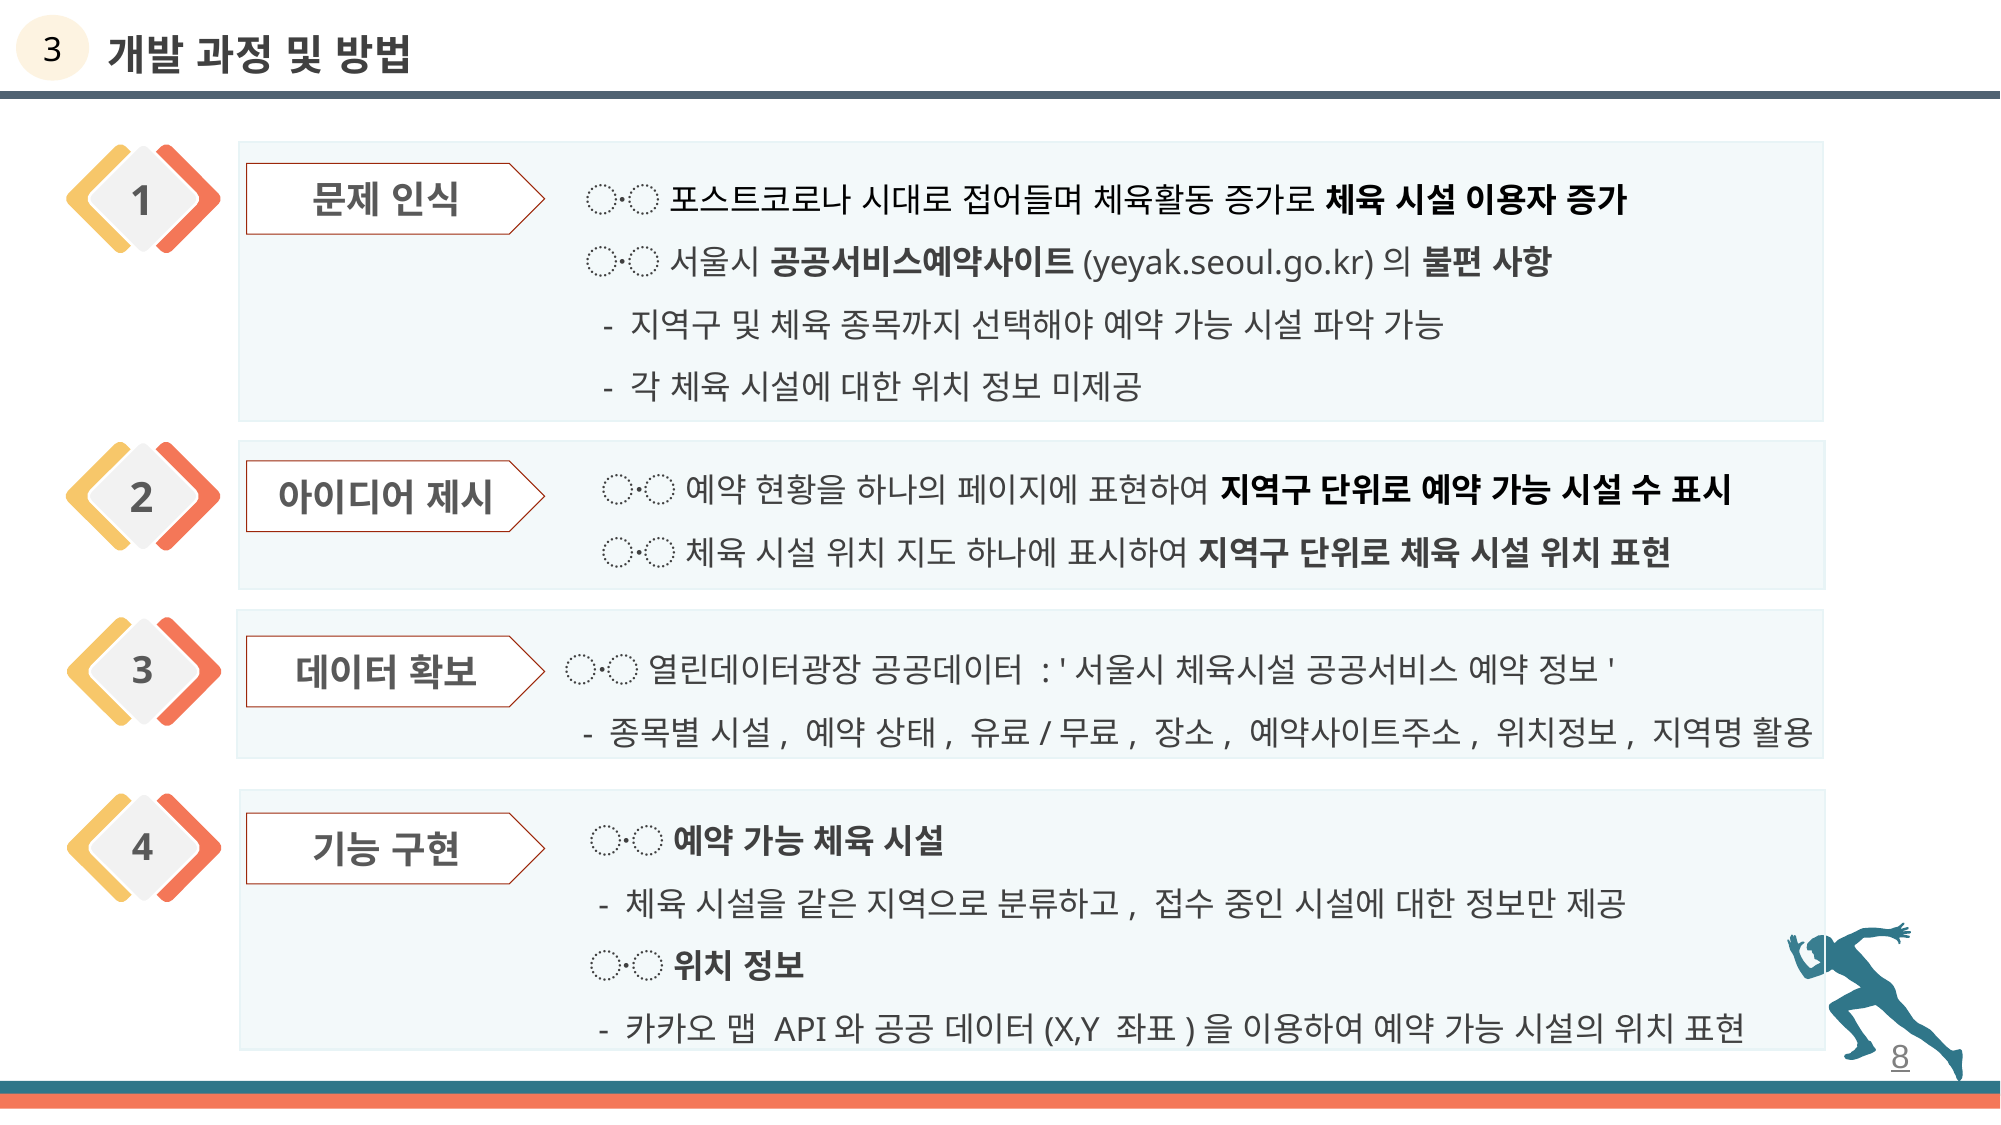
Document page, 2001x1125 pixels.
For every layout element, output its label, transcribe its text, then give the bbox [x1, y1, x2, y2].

text_box 〮 예약 가능 체육 시설 - 체육 시설을 같은 지역으로 분류하고, 접수 중인 시설에 대한 정보만 제공 〮 위치 정보 - 카카오 맵 API와 공공 데이터(X,Y 좌표)을 이용하여 예약 가능 시설의 위치 표현 [574, 790, 1762, 1056]
text_box [238, 141, 1824, 422]
text_box 아이디어 제시 [245, 459, 547, 533]
text_box 개발 과정 및 방법 [93, 26, 666, 87]
text_box [239, 789, 1826, 1051]
text_box 문제 인식 [245, 162, 547, 236]
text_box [79, 158, 207, 240]
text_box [80, 807, 208, 889]
text_box 기능 구현 [245, 812, 547, 885]
text_box 데이터 확보 [245, 635, 547, 708]
text_box [0, 90, 2000, 100]
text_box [80, 630, 208, 713]
text_box [236, 609, 1824, 759]
text_box 3 [14, 13, 91, 82]
text_box [238, 440, 1826, 590]
text_box 〮 예약 현황을 하나의 페이지에 표현하여 지역구 단위로 예약 가능 시설 수 표시 〮 체육 시설 위치 지도 하나에 표시하여 지역구 단위로 체육 시설 위치 표현 [587, 439, 1749, 580]
text_box 〮 열린데이터광장 공공데이터 : '서울시 체육시설 공공서비스 예약 정보' - 종목별 시설, 예약 상태, 유료/무료, 장소, 예약사이트주소, 위치정보, 지역명 활용 [550, 619, 1838, 760]
text_box 〮 포스트코로나 시대로 접어들며 체육활동 증가로 체육 시설 이용자 증가 〮 서울시 공공서비스예약사이트(yeyak.seoul.go.kr)의 불편 사항 - 지역구 및 체육 종목까지 선택해야 예약 가능 시설 파악 가능 - 각 체육 시설에 대한 위치 정보 미제공 [570, 148, 1643, 414]
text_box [79, 455, 207, 537]
